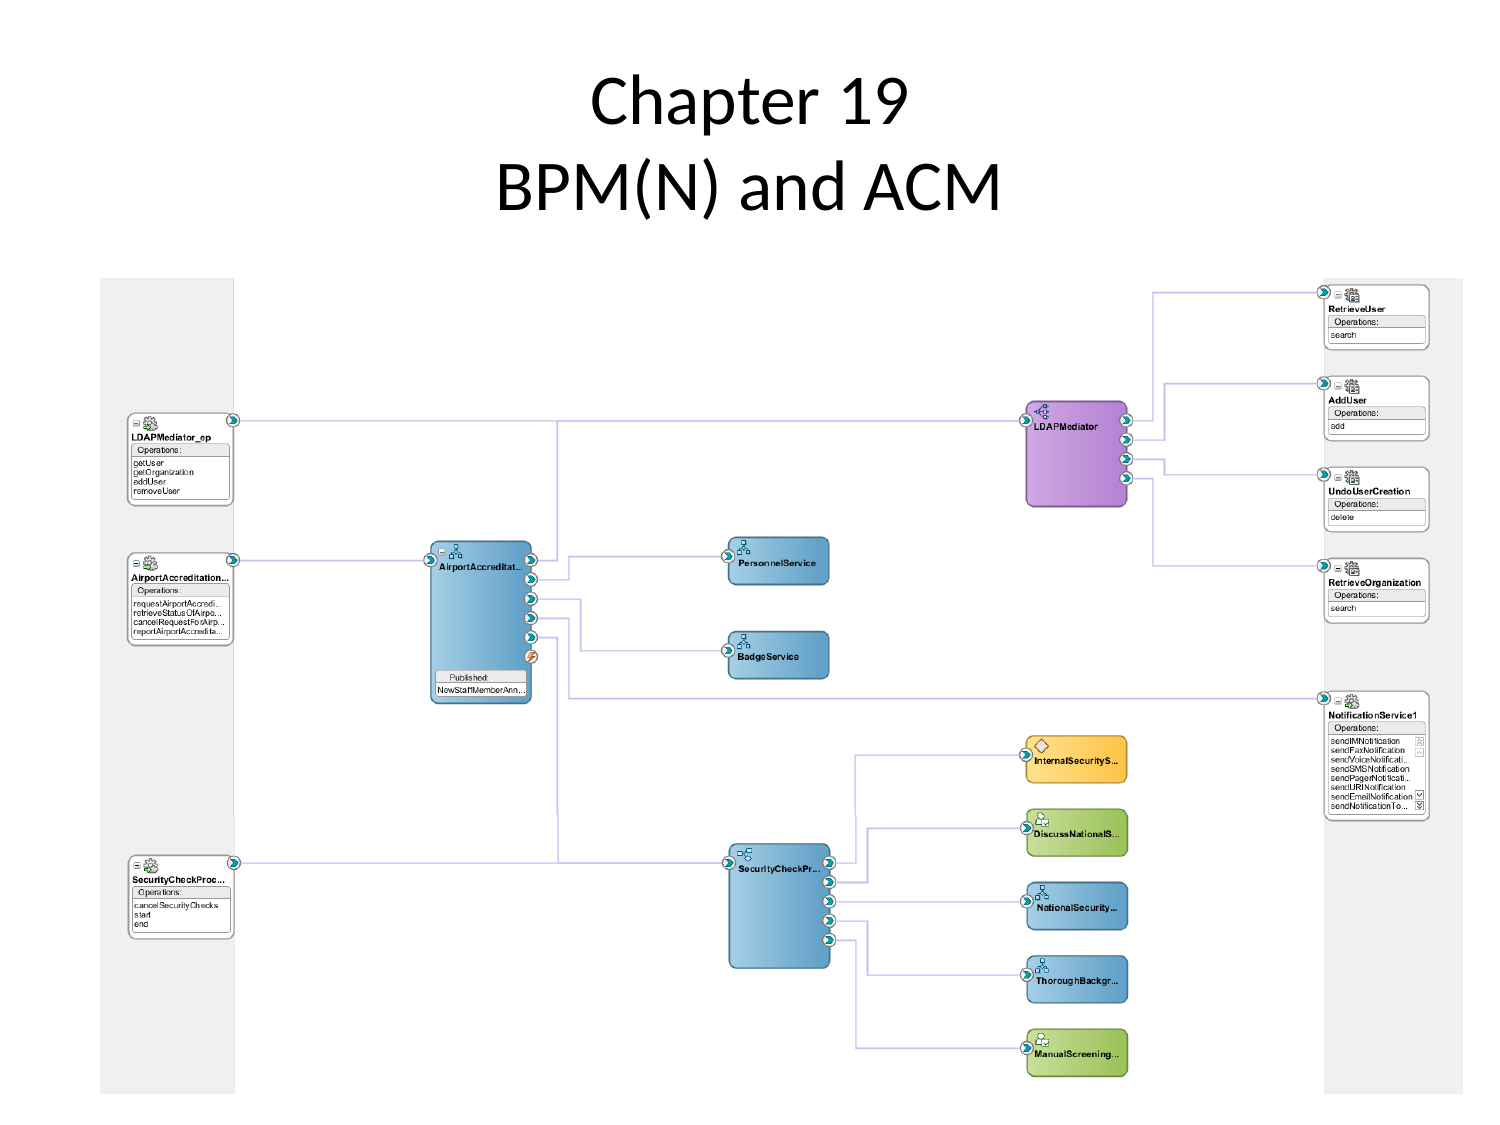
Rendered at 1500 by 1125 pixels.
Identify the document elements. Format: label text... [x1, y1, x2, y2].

title Chapter 19 BPM(N) and ACM [75, 45, 1425, 233]
picture [100, 278, 1463, 1095]
